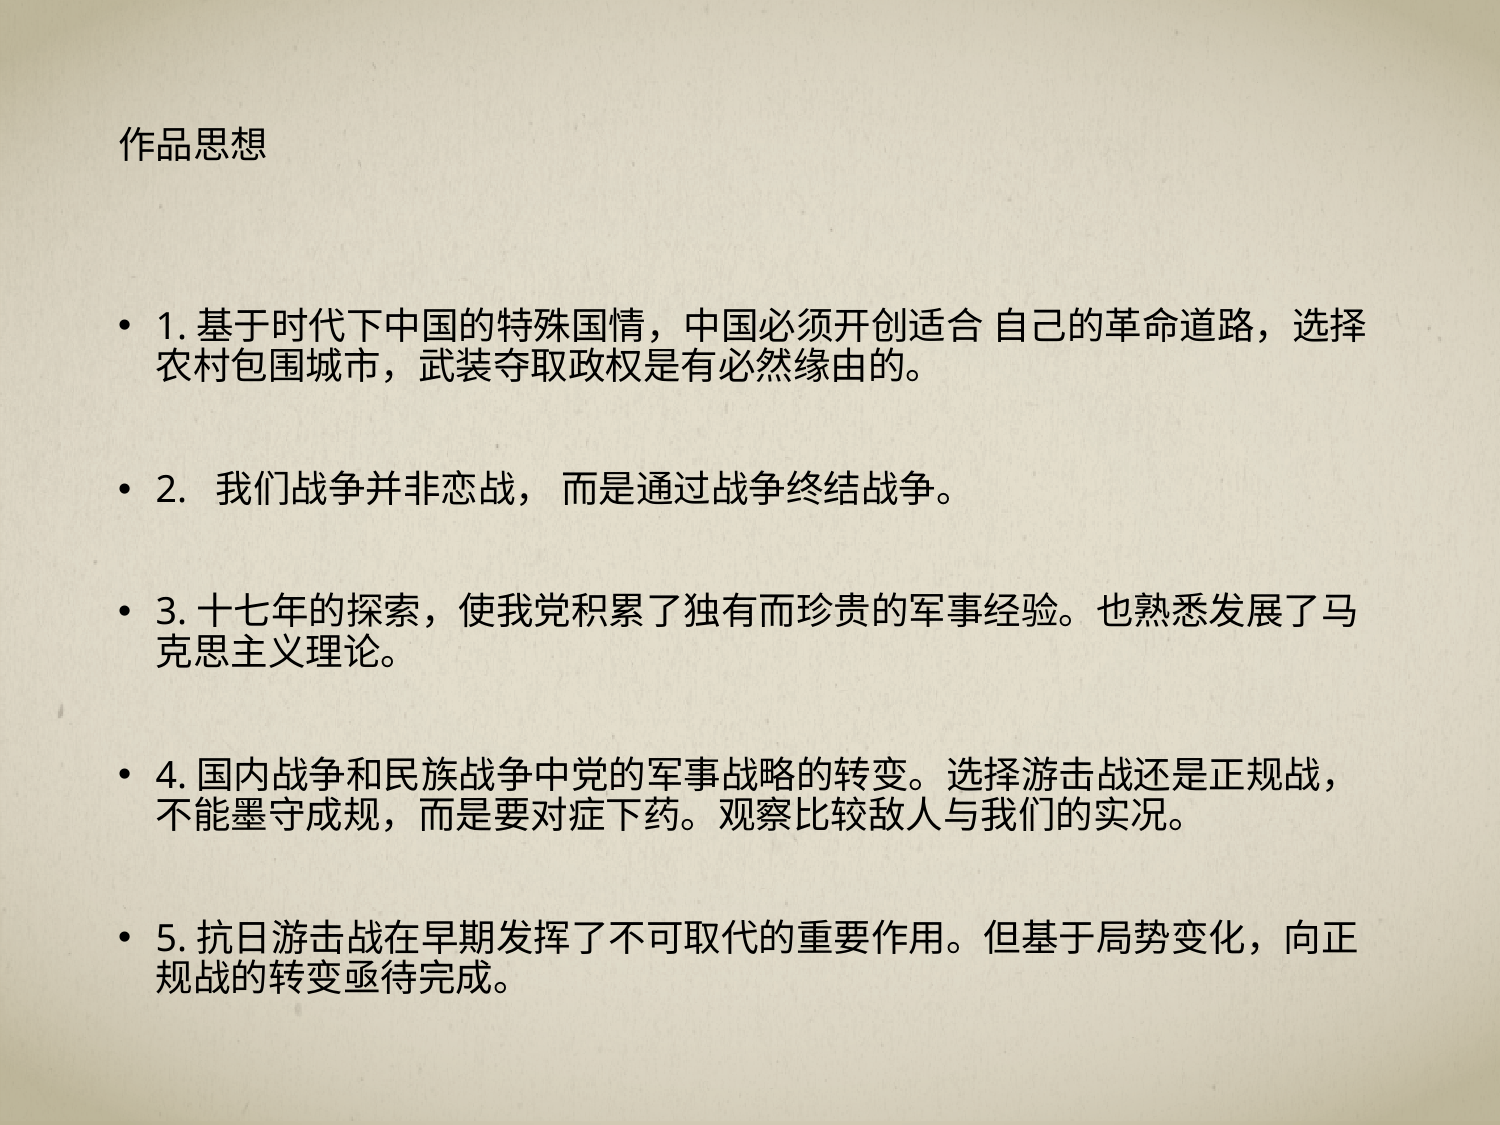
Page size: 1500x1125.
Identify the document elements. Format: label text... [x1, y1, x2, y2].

list 1.基于时代下中国的特殊国情，中国必须开创适合 自己的革命道路，选择农村包围城市，武装夺取政权是有必然缘由的。 2. 我们战争并非恋战， 而是通过战争终结战争。 3.十七年的探索，使我党积累了独有而珍贵的军事经验。也熟悉发展了马克思主义理论。 4.国内战争和民族战争中党的军事战略的转变。选择游击战还是正规战，不能墨守成规，而是要对症下药。观察比较敌人与我们的实况。 5.抗日游击战在早期发挥了不可取代的重要作用。但基于局势变化，向正规战的转变亟待完成。 [103, 299, 1397, 1014]
picture [0, 0, 1500, 1125]
title 作品思想 [103, 59, 1397, 278]
